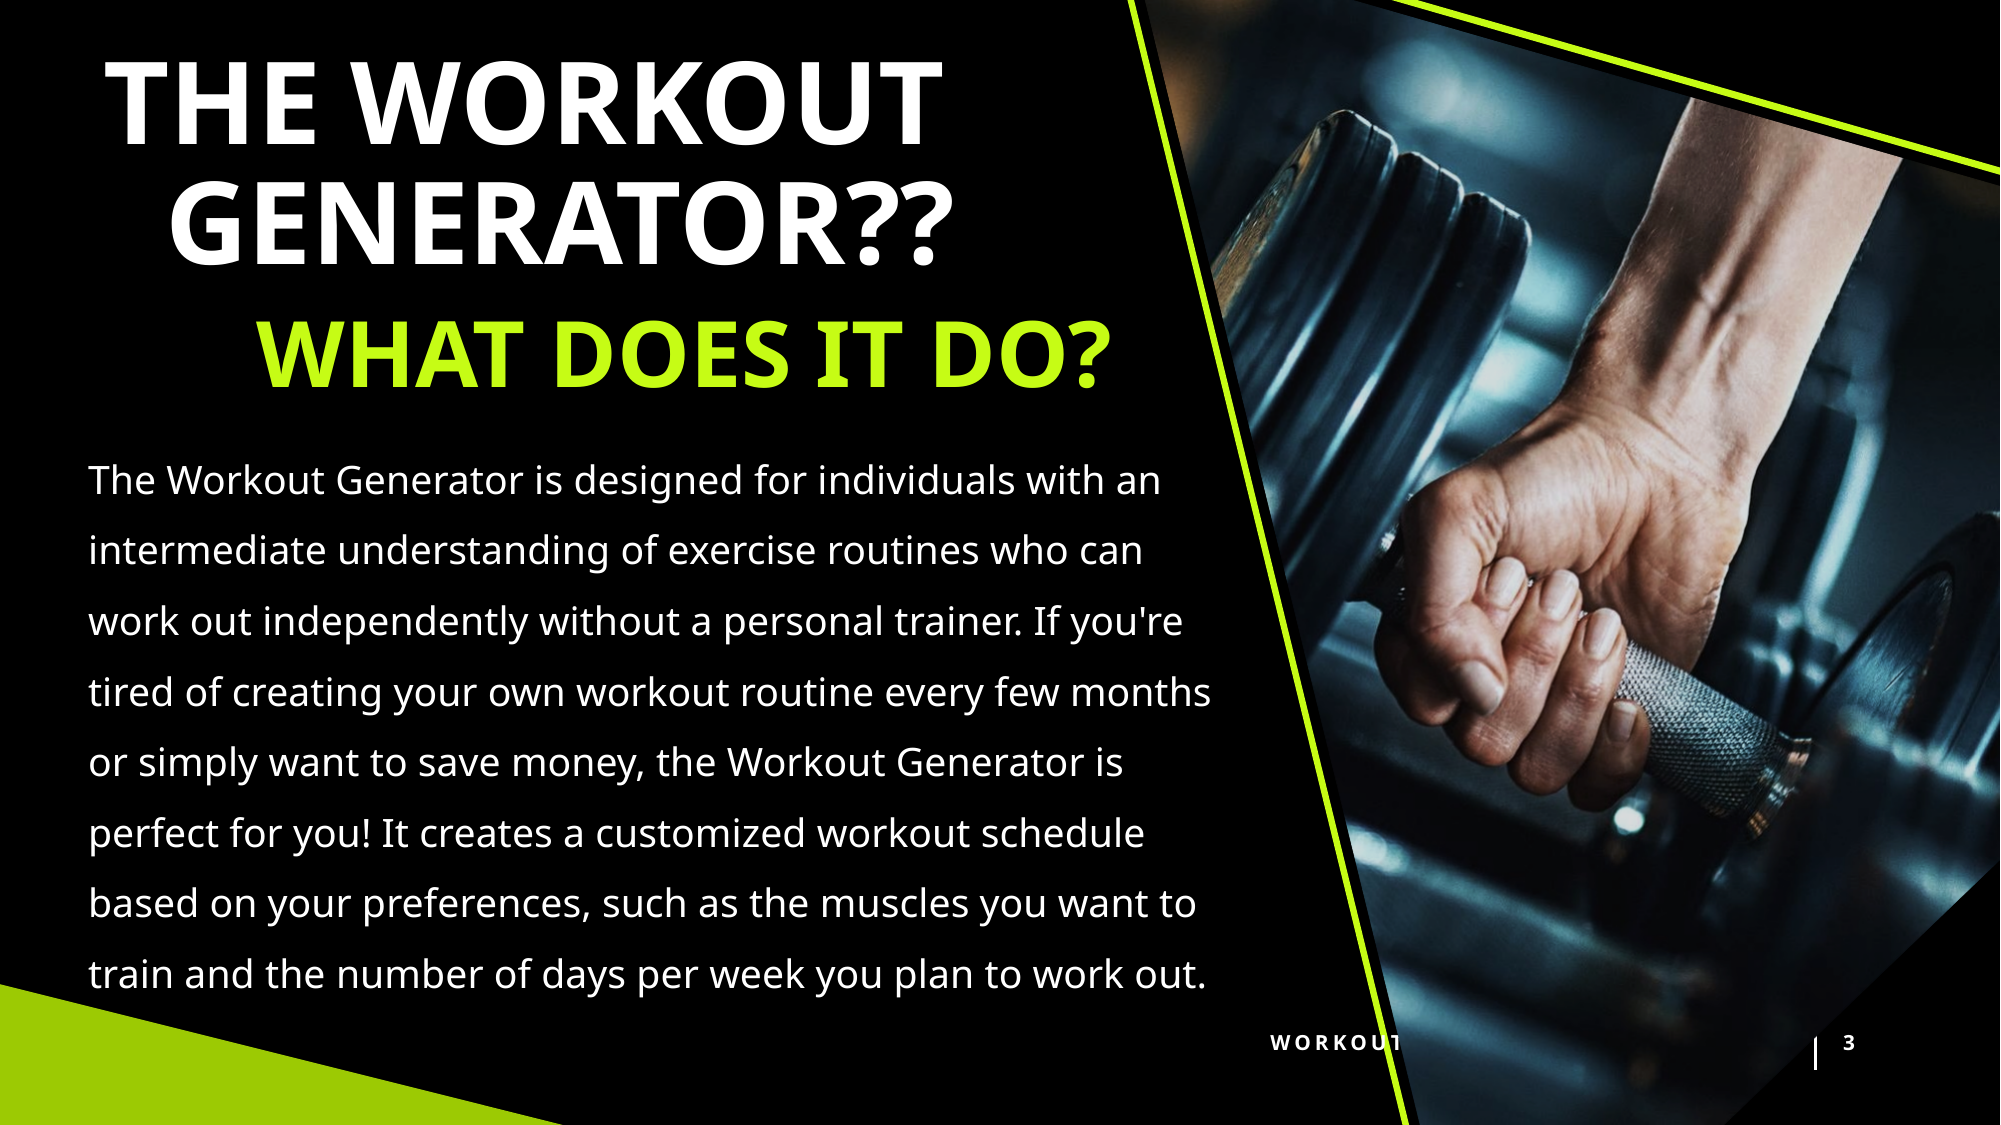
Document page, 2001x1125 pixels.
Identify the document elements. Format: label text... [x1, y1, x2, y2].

picture [1144, 0, 2000, 1125]
list WHAT does it do? [256, 308, 1144, 420]
list GENERATOR?? [165, 165, 1144, 277]
title THE WORKOUT [103, 45, 1144, 157]
list The Workout Generator is designed for individuals with an intermediate understanding of exercise routines who can work out independently without a personal trainer. If you're tired of creating your own workout routine every few months or simply want to save money, the Workout Generator is perfect for you! It creates a customized workout schedule based on your preferences, such as the muscles you want to train and the number of days per week you plan to work out. [73, 424, 1144, 1014]
